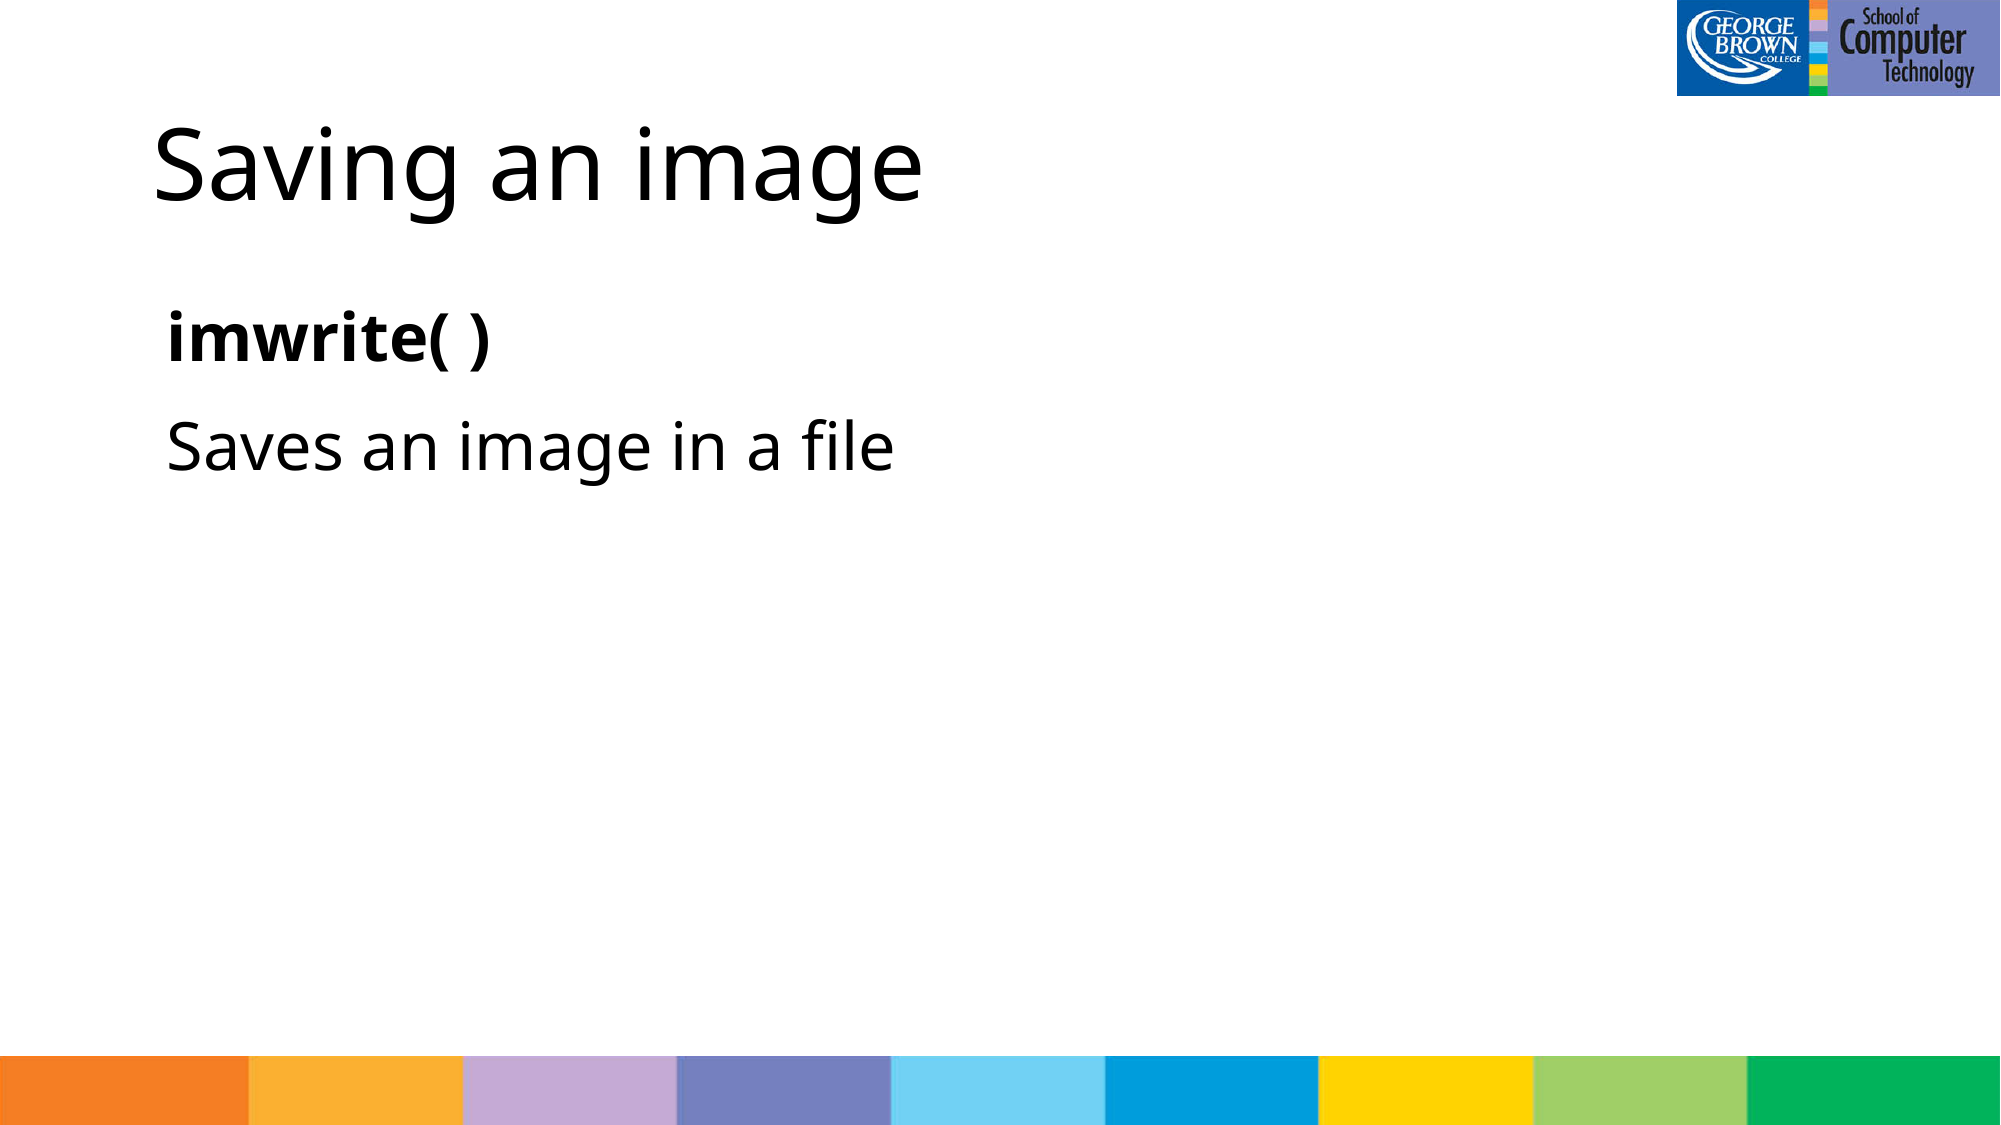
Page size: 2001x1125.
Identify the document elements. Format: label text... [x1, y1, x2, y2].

picture [1677, 0, 2000, 96]
list imwrite( ) Saves an image in a file [151, 278, 1931, 550]
picture [1318, 1056, 2000, 1125]
picture [0, 1056, 1105, 1125]
title Saving an image [137, 59, 1863, 278]
